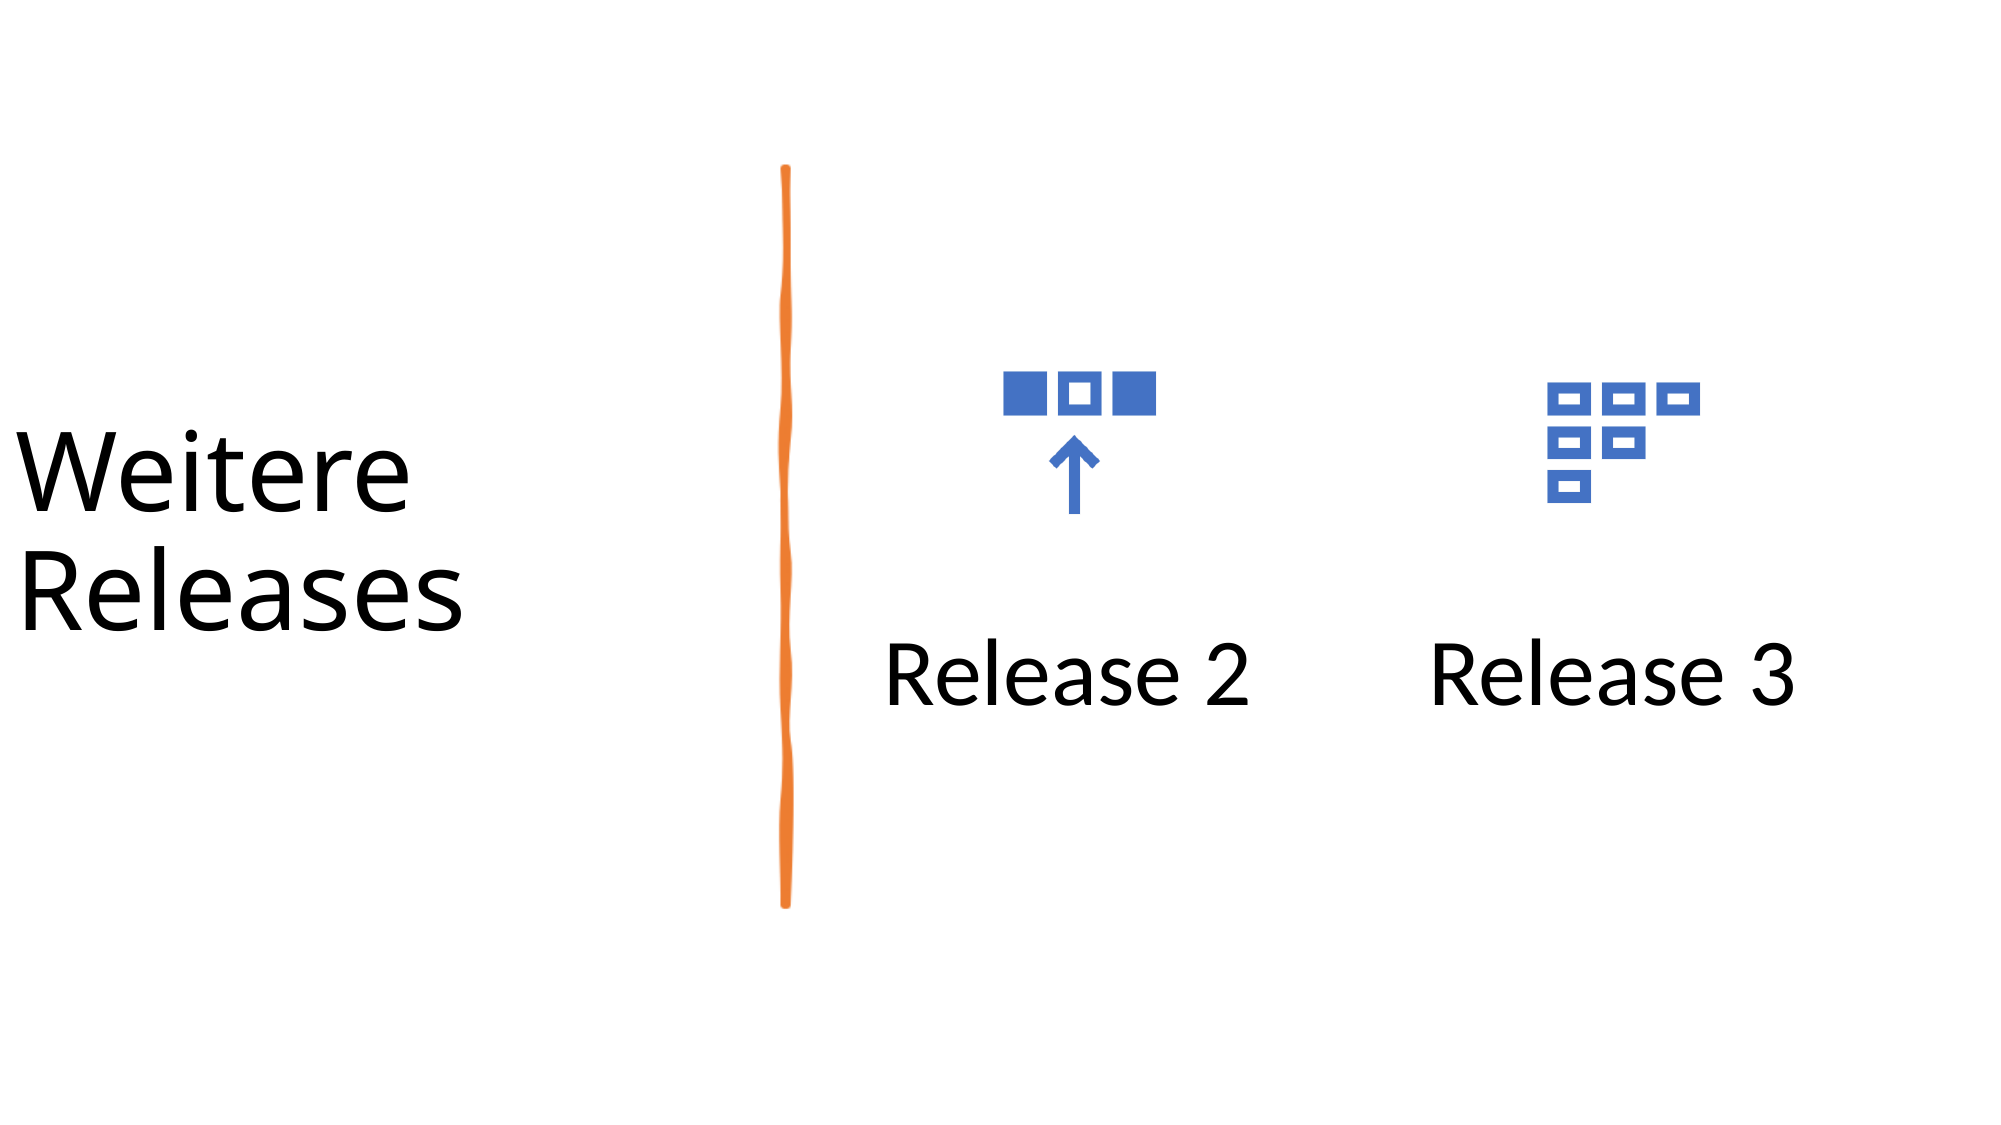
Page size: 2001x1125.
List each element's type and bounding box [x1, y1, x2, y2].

picture [0, 1, 2000, 1124]
text_box [840, 90, 1862, 982]
